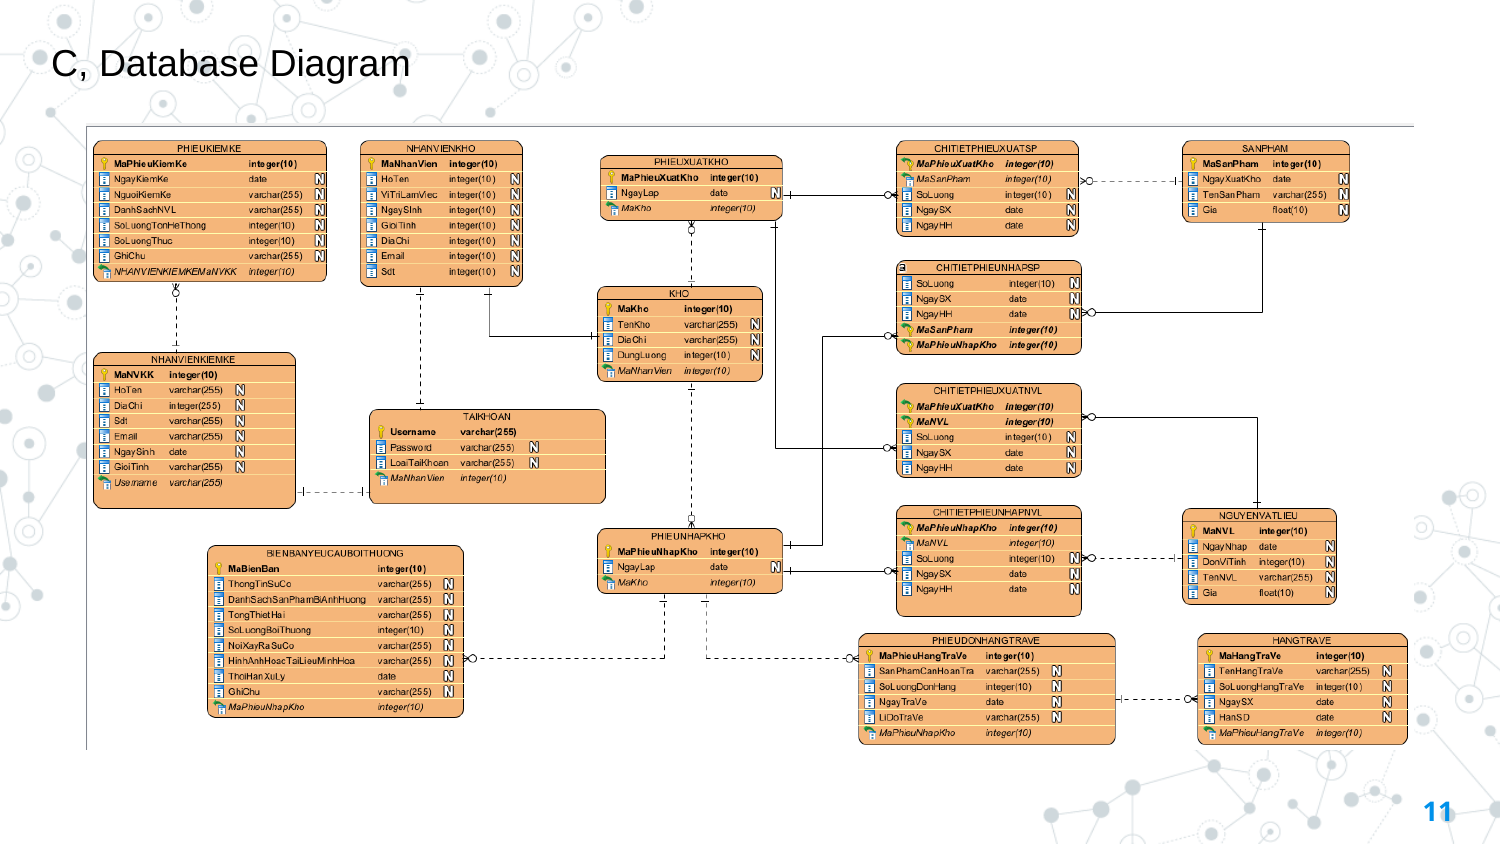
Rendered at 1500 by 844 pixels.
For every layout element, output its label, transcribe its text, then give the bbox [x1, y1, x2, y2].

slide_number 11 [1378, 779, 1469, 844]
picture [0, 0, 1500, 844]
text_box C, Database Diagram [36, 37, 977, 100]
